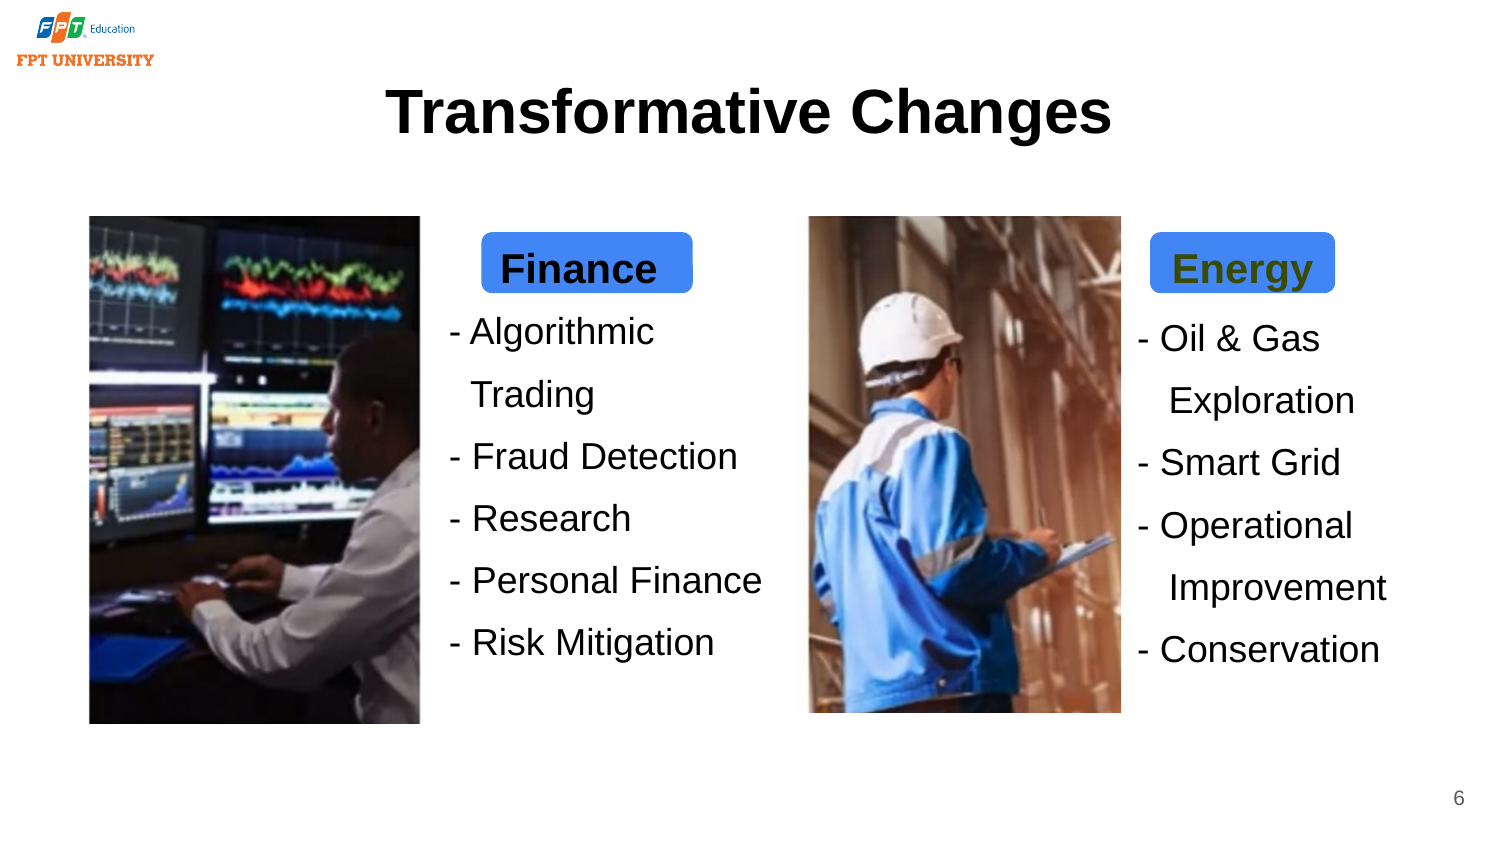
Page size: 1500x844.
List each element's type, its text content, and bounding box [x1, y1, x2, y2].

picture [88, 215, 423, 724]
text_box Energy [1150, 232, 1335, 293]
picture [794, 215, 1122, 713]
title Transformative Changes [51, 44, 1449, 139]
picture [11, 1, 160, 77]
text_box Finance [482, 232, 693, 293]
text_box - Oil & Gas Exploration - Smart Grid - Operational Improvement - Conservation [1126, 292, 1423, 685]
list - Algorithmic Trading - Fraud Detection - Research - Personal Finance - Risk Mitigation [433, 285, 788, 724]
slide_number 6 [1389, 764, 1480, 830]
